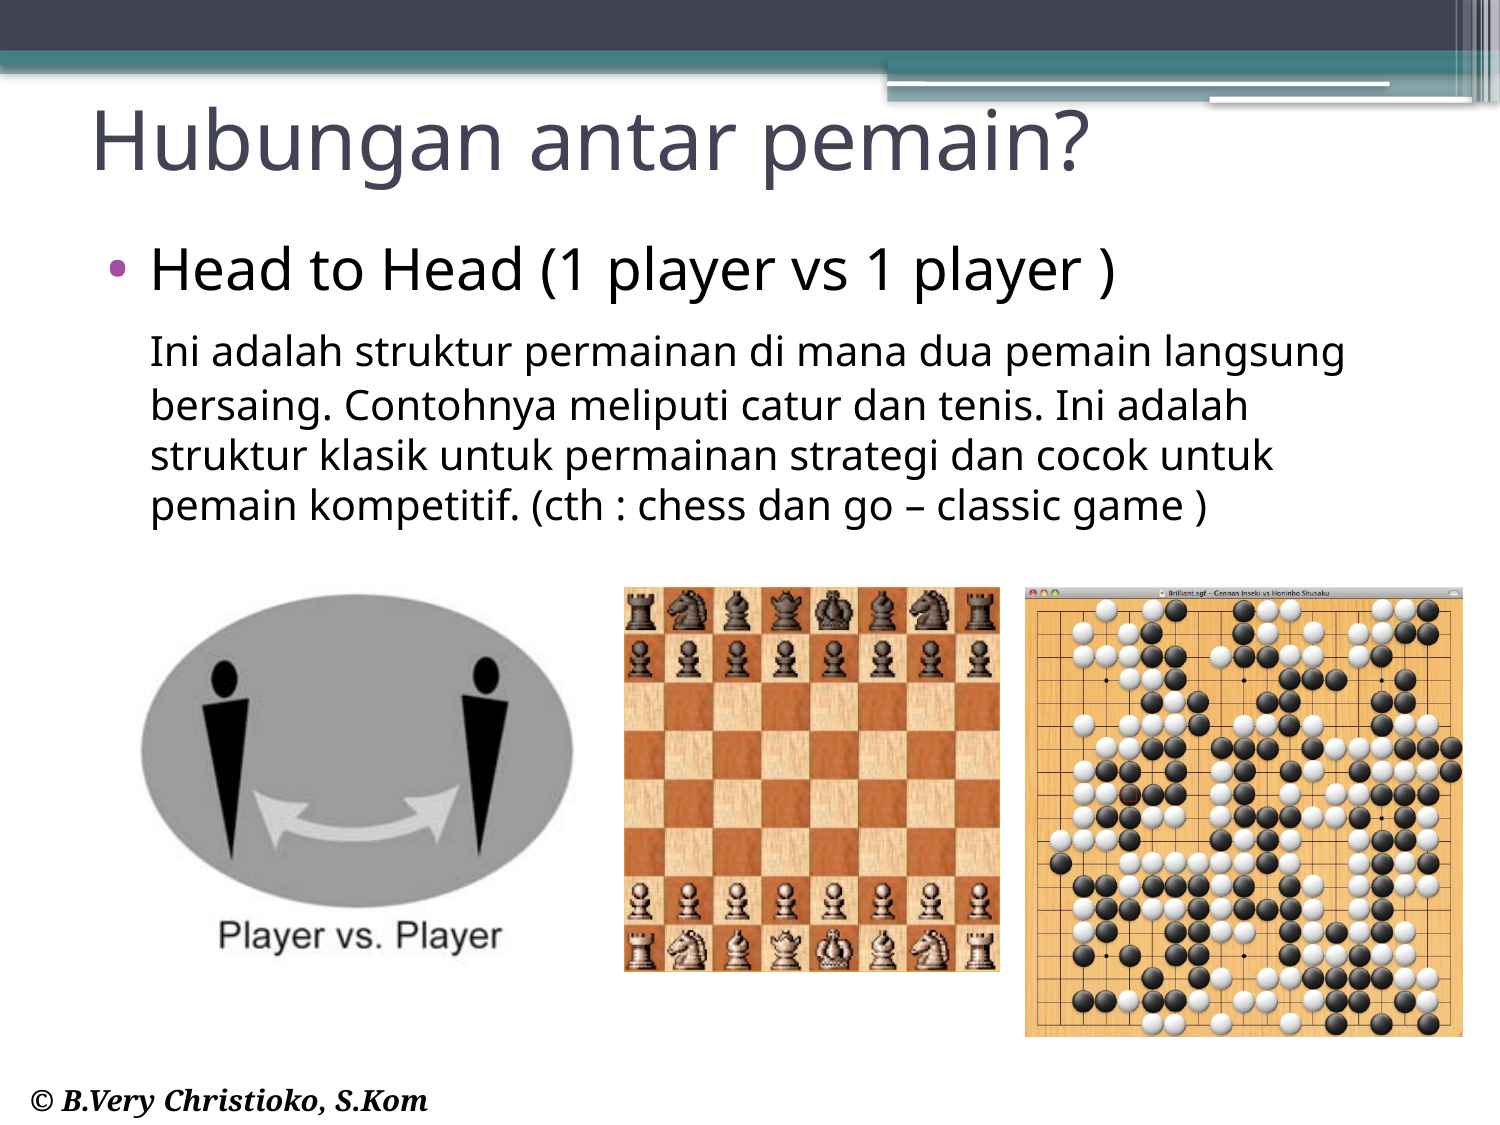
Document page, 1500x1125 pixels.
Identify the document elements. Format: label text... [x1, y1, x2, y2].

picture [112, 574, 588, 967]
text_box © B.Very Christioko, S.Kom [15, 1074, 444, 1125]
picture [624, 587, 1001, 972]
picture [1024, 587, 1463, 1037]
list Head to Head (1 player vs 1 player ) Ini adalah struktur permainan di mana dua pemain langsung bersaing. Contohnya meliputi catur dan tenis. Ini adalah struktur klasik untuk permainan strategi dan cocok untuk pemain kompetitif. (cth : chess dan go – classic game ) [75, 224, 1425, 1079]
title Hubungan antar pemain? [75, 50, 1425, 224]
